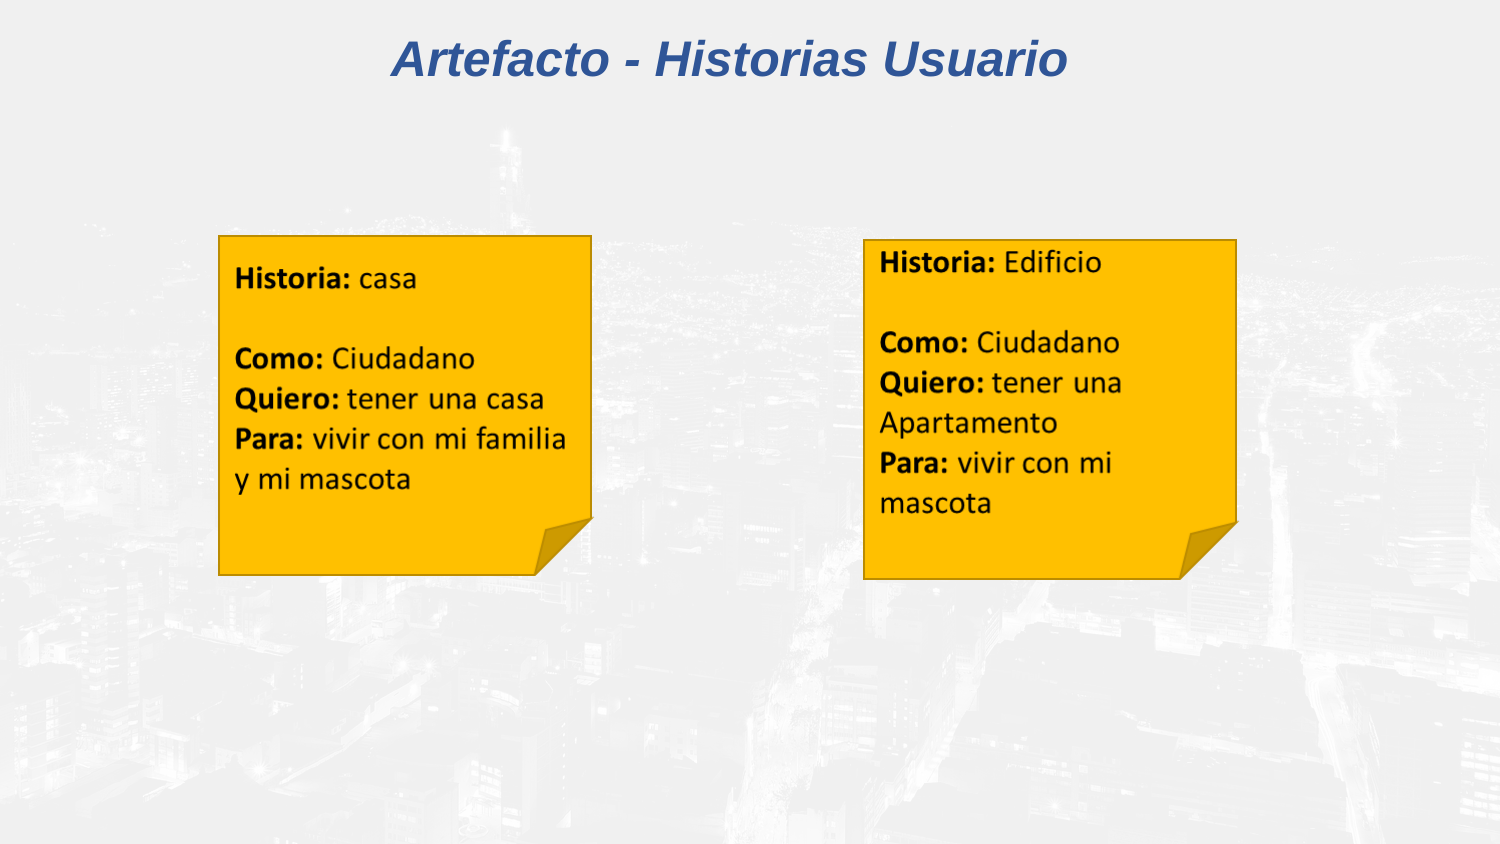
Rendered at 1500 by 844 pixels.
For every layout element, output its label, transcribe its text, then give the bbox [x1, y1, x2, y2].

picture [859, 231, 1240, 580]
text_box Artefacto - Historias Usuario [362, 18, 1098, 94]
picture [214, 235, 595, 576]
